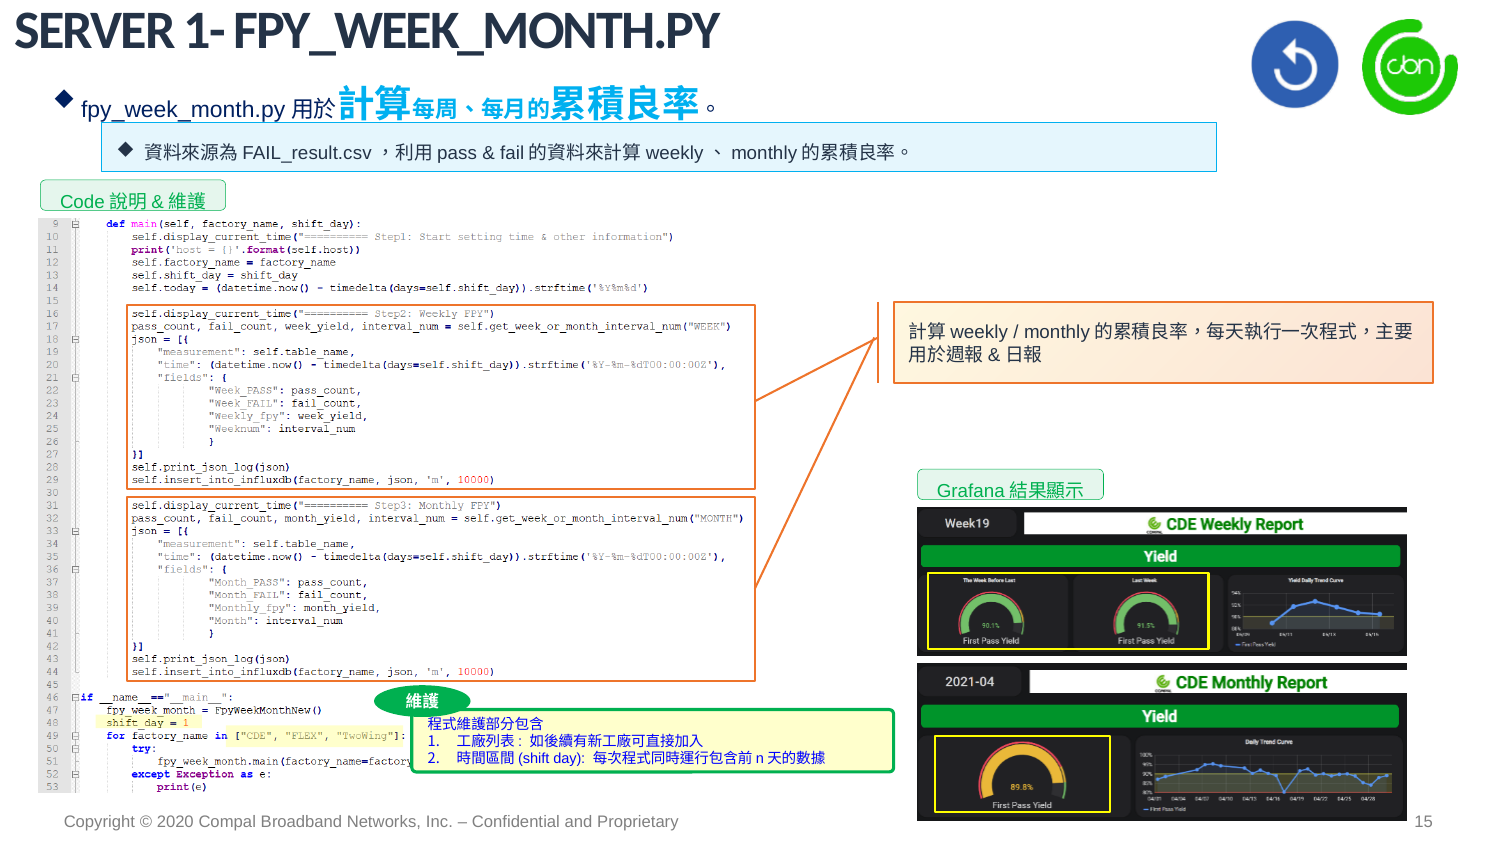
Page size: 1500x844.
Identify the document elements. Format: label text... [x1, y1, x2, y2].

text_box 程式維護部分包含 工廠列表: 如後續有新工廠可直接加入 時間區間(shift day): 每次程式同時運行包含前n天的數據 [760, 707, 896, 775]
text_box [917, 468, 1407, 821]
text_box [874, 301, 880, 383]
text_box 資料來源為FAIL_result.csv，利用pass & fail的資料來計算weekly、monthly的累積良率。 [99, 120, 1219, 173]
picture [37, 218, 755, 793]
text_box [754, 337, 875, 589]
text_box fpy_week_month.py用於計算每周、每月的累積良率。 [38, 49, 1171, 132]
slide_number 15 [1372, 802, 1448, 839]
picture [1251, 20, 1339, 111]
picture [1362, 19, 1458, 115]
text_box Code說明&維護 [38, 177, 228, 213]
text_box 計算weekly / monthly的累積良率，每天執行一次程式，主要用於週報&日報 [892, 300, 1436, 385]
text_box Server 1- fpy_week_month.py [0, 0, 1375, 86]
